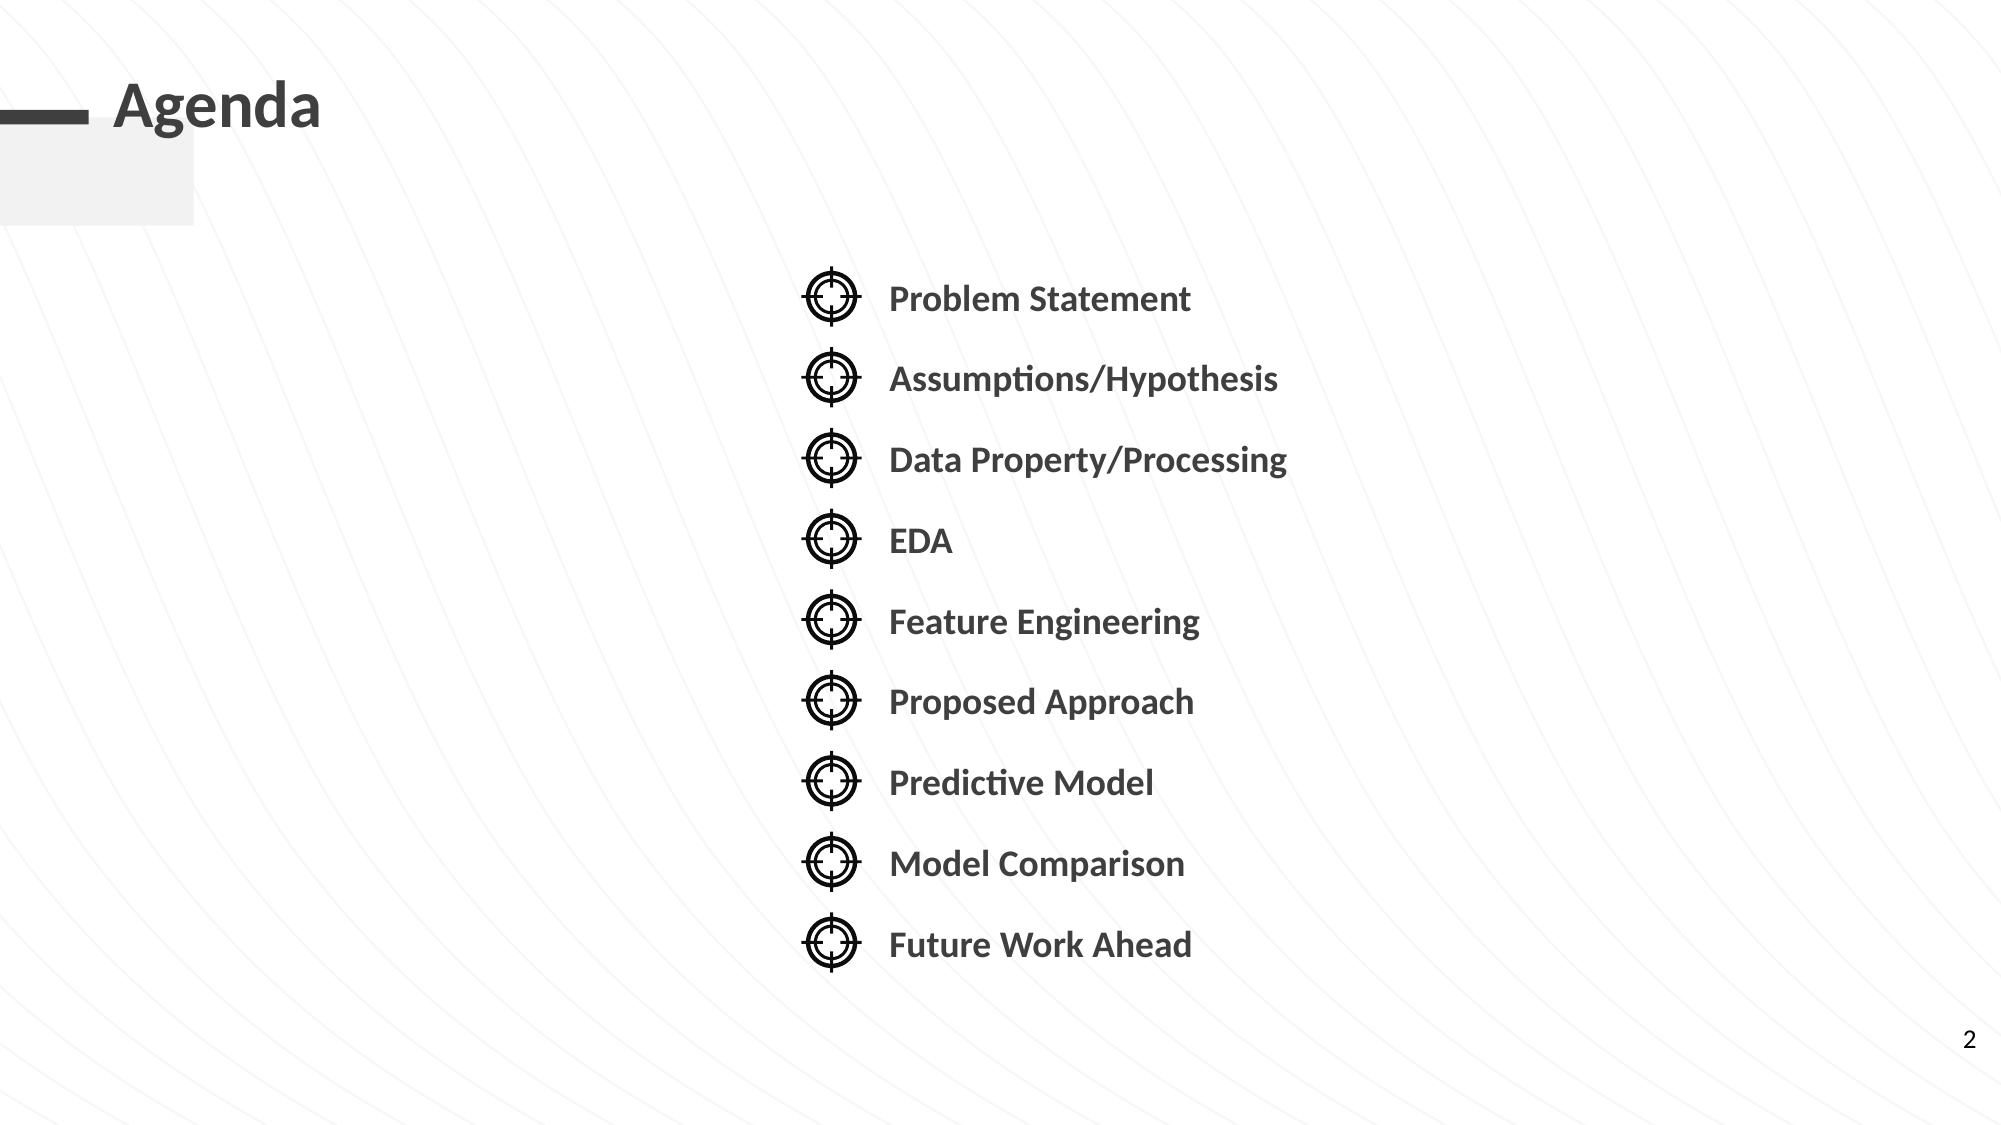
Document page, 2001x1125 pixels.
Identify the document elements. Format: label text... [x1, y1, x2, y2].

text_box Proposed Approach [874, 669, 1553, 730]
text_box [801, 427, 862, 489]
text_box [801, 266, 862, 327]
title Agenda [98, 11, 488, 215]
text_box Predictive Model [874, 750, 1553, 811]
text_box [801, 750, 862, 812]
text_box [801, 508, 862, 569]
text_box Feature Engineering [874, 589, 1553, 650]
text_box [801, 831, 862, 892]
text_box Model Comparison [874, 831, 1553, 892]
text_box [801, 589, 862, 650]
text_box [801, 912, 862, 973]
text_box Problem Statement [874, 266, 1553, 327]
text_box [801, 347, 862, 408]
slide_number ‹#› [1871, 1013, 1992, 1100]
text_box Future Work Ahead [874, 912, 1553, 972]
text_box Data Property/Processing [874, 427, 1553, 488]
text_box Assumptions/Hypothesis [874, 346, 1553, 407]
text_box EDA [874, 508, 1553, 569]
text_box [801, 670, 862, 731]
